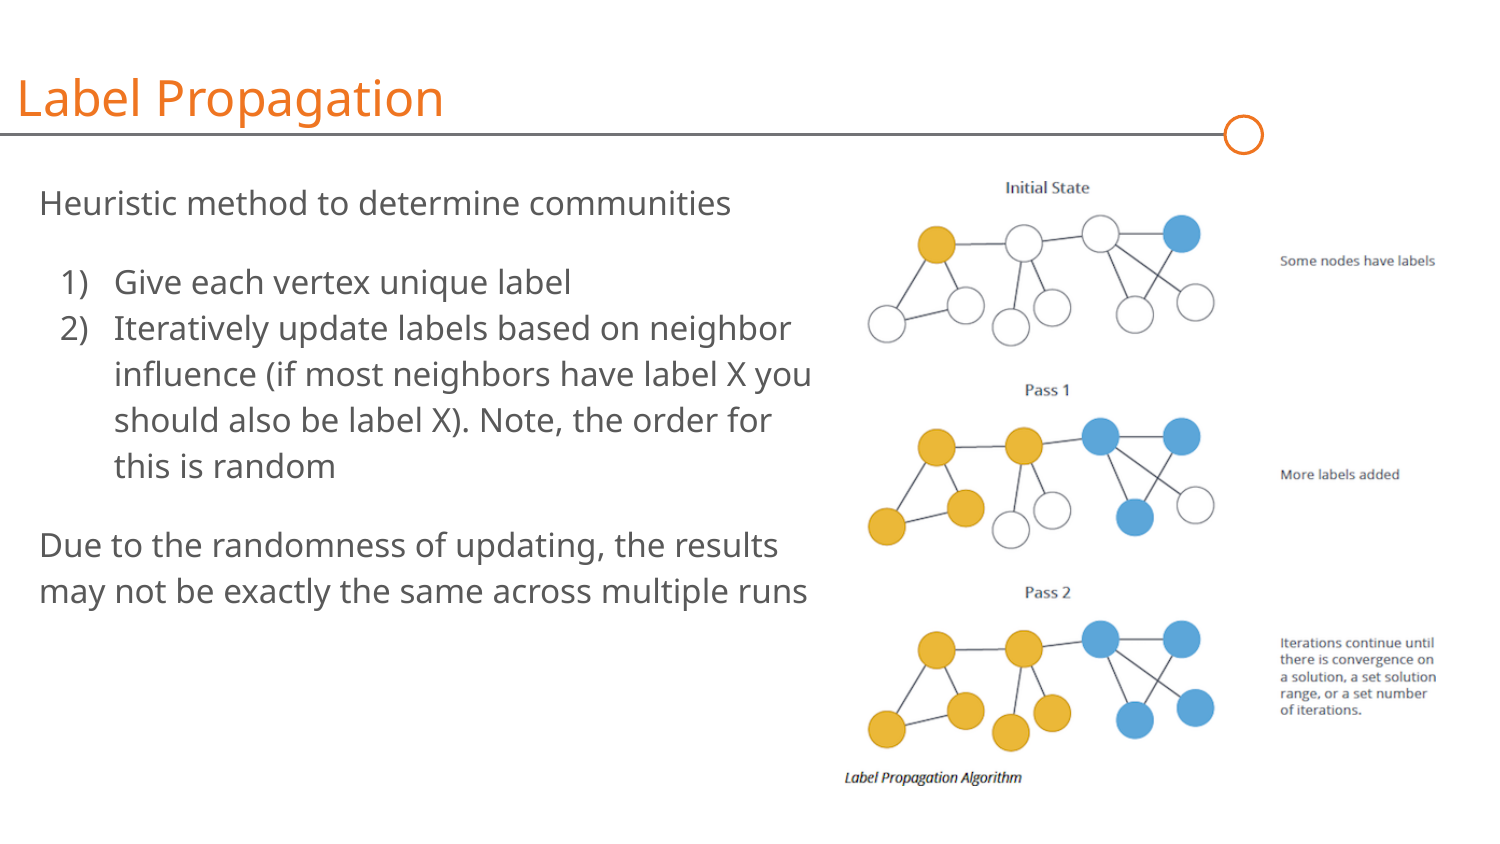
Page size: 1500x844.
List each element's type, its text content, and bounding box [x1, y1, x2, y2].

text_box Heuristic method to determine communities Give each vertex unique label Iteratively update labels based on neighbor influence (if most neighbors have label X you should also be label X). Note, the order for this is random Due to the randomness of updating, the results may not be exactly the same across multiple runs [23, 161, 845, 722]
picture [843, 181, 1436, 786]
list Label Propagation [1, 6, 1213, 135]
